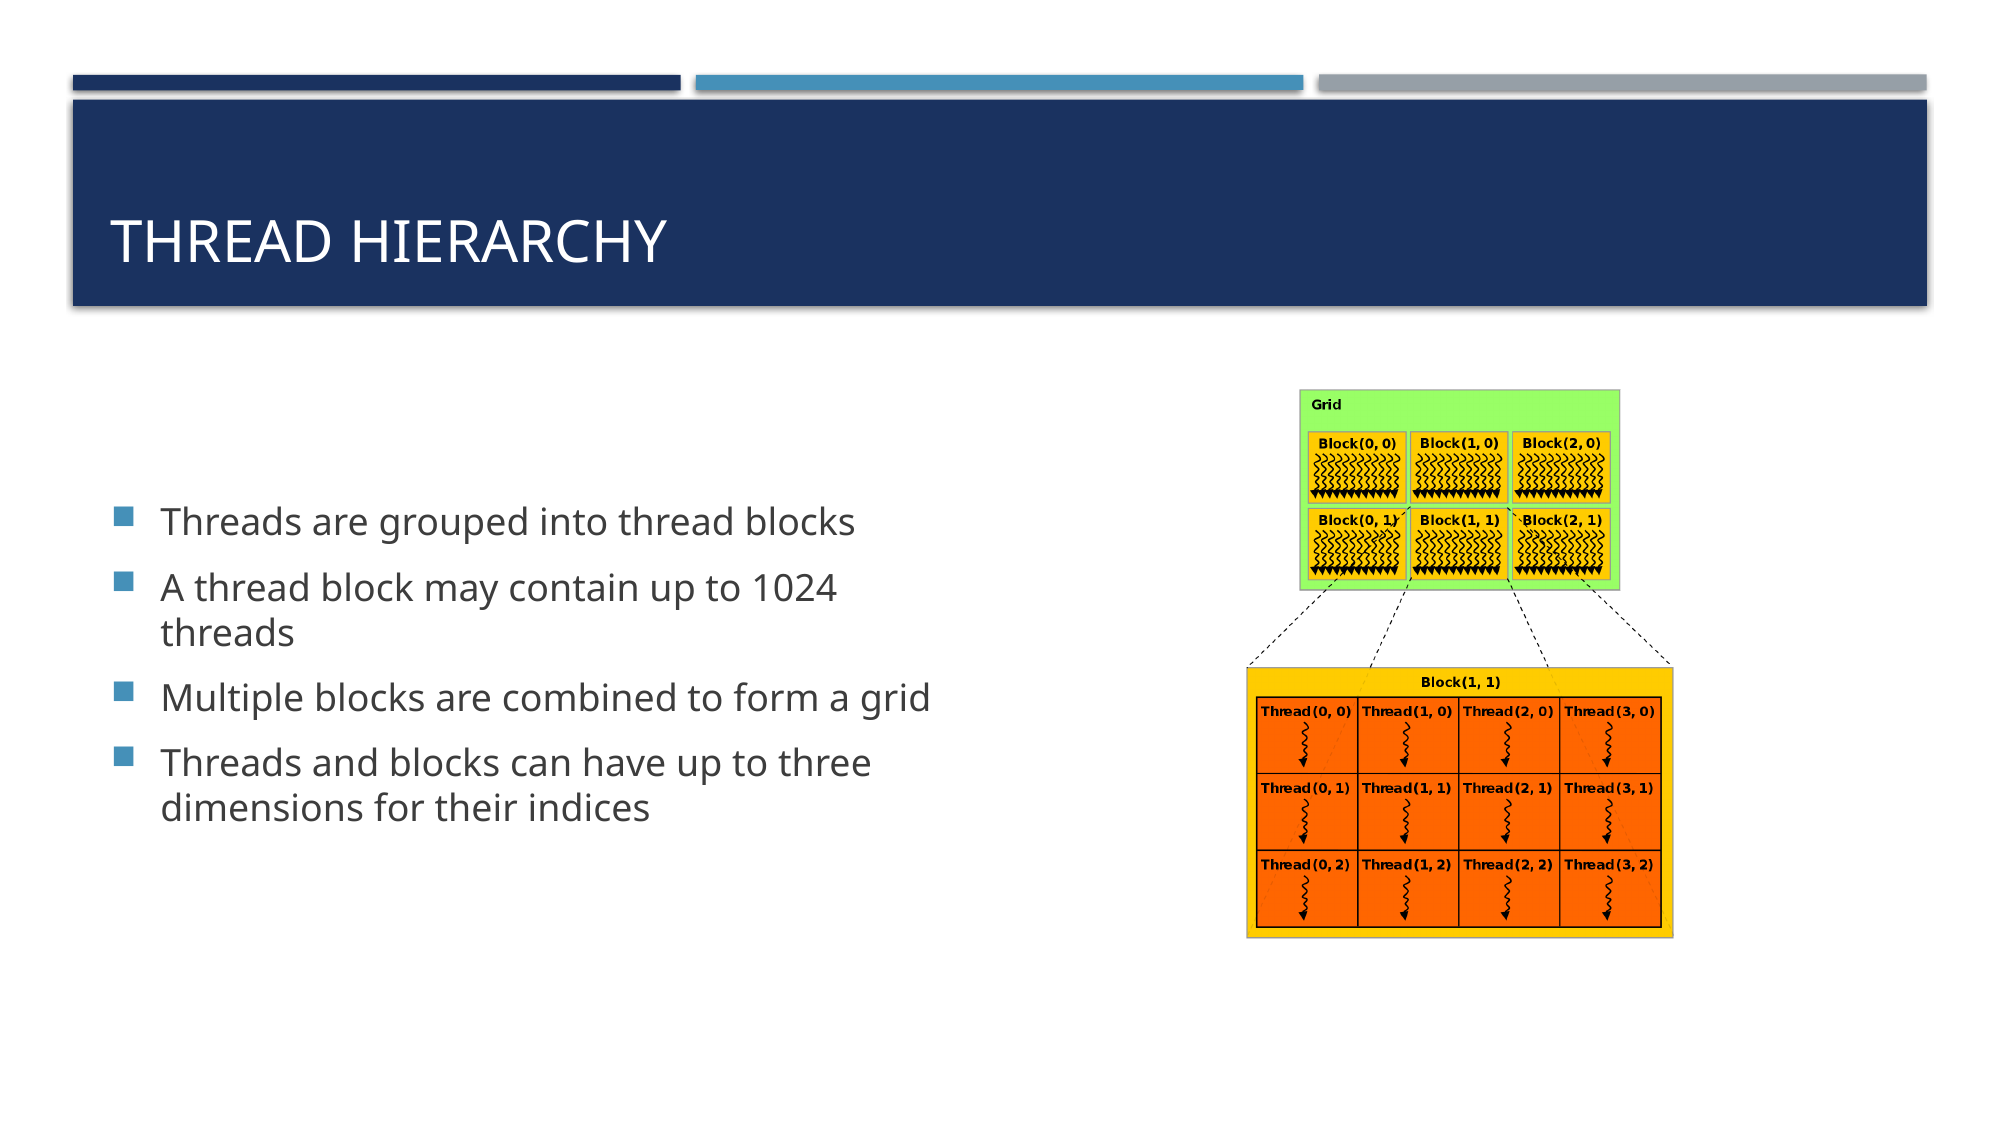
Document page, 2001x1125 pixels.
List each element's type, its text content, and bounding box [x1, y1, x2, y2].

title Thread hierarchy [95, 119, 1905, 282]
picture [1221, 364, 1698, 962]
list Threads are grouped into thread blocks A thread block may contain up to 1024 threads Multiple blocks are combined to form a grid Threads and blocks can have up to three dimensions for their indices [95, 365, 985, 962]
